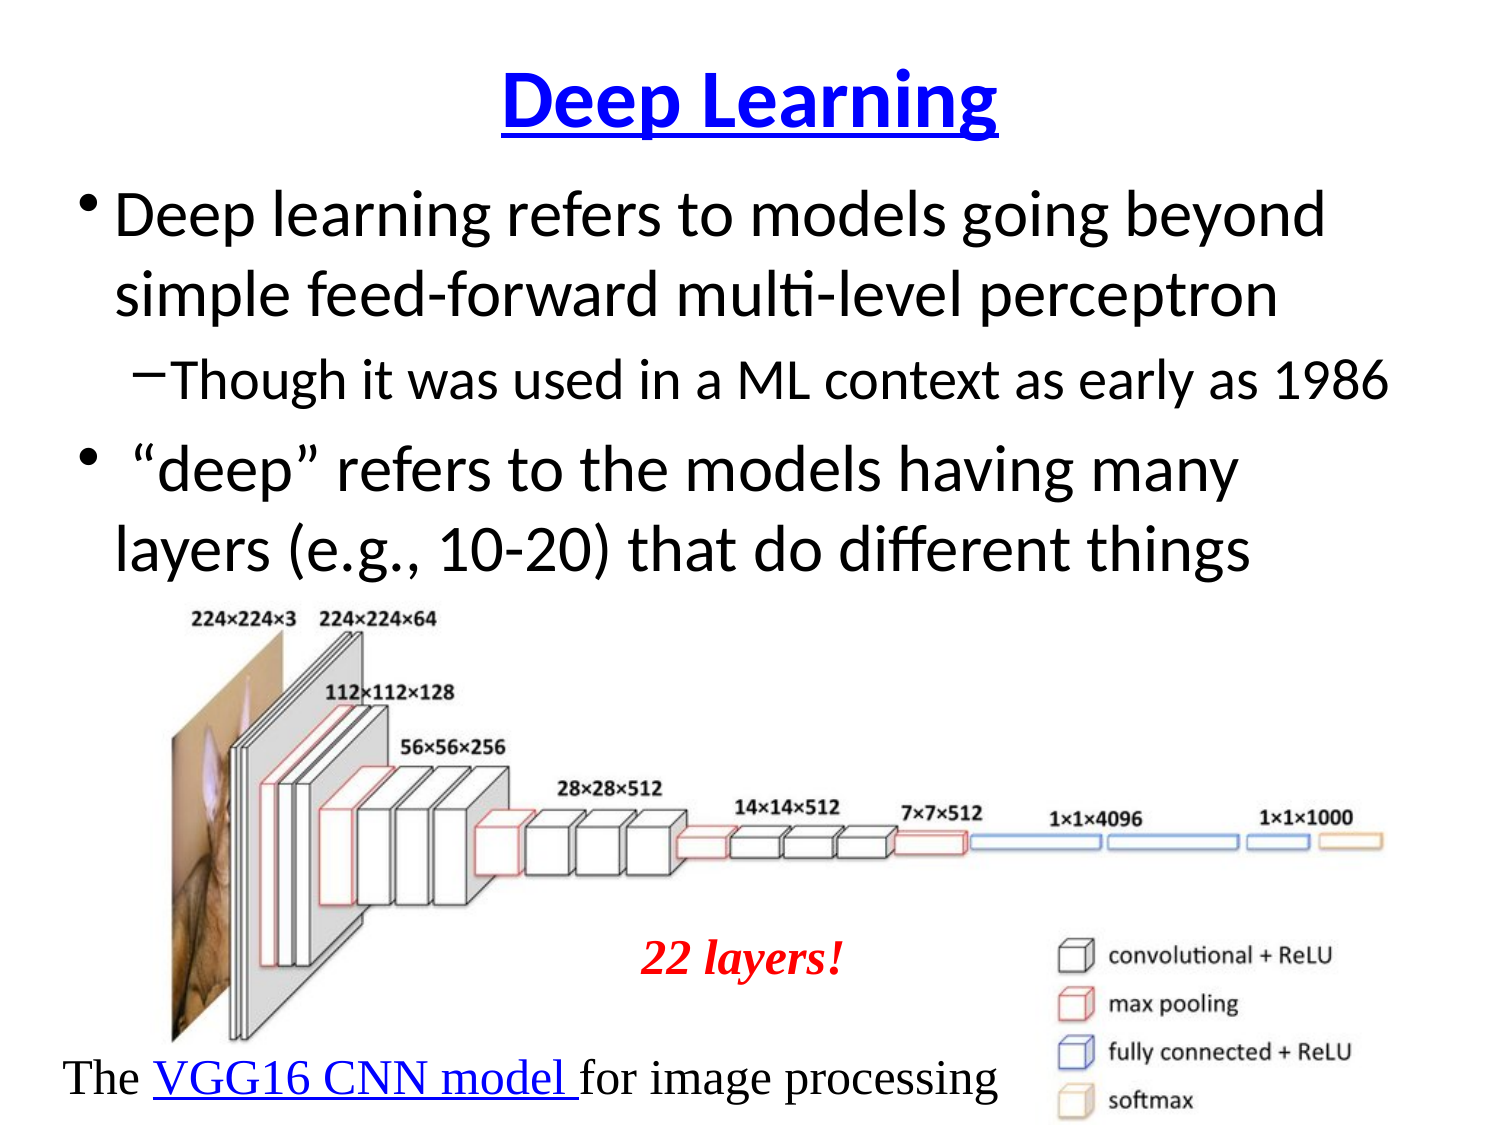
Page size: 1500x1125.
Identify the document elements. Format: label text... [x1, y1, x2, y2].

text_box The VGG16 CNN model for image processing [47, 1037, 144, 1112]
title Deep Learning [112, 0, 1388, 162]
list Deep learning refers to models going beyond simple feed-forward multi-level perceptron Though it was used in a ML context as early as 1986 “deep” refers to the models having many layers (e.g., 10-20) that do different things [62, 162, 1425, 608]
picture [149, 566, 1388, 1125]
